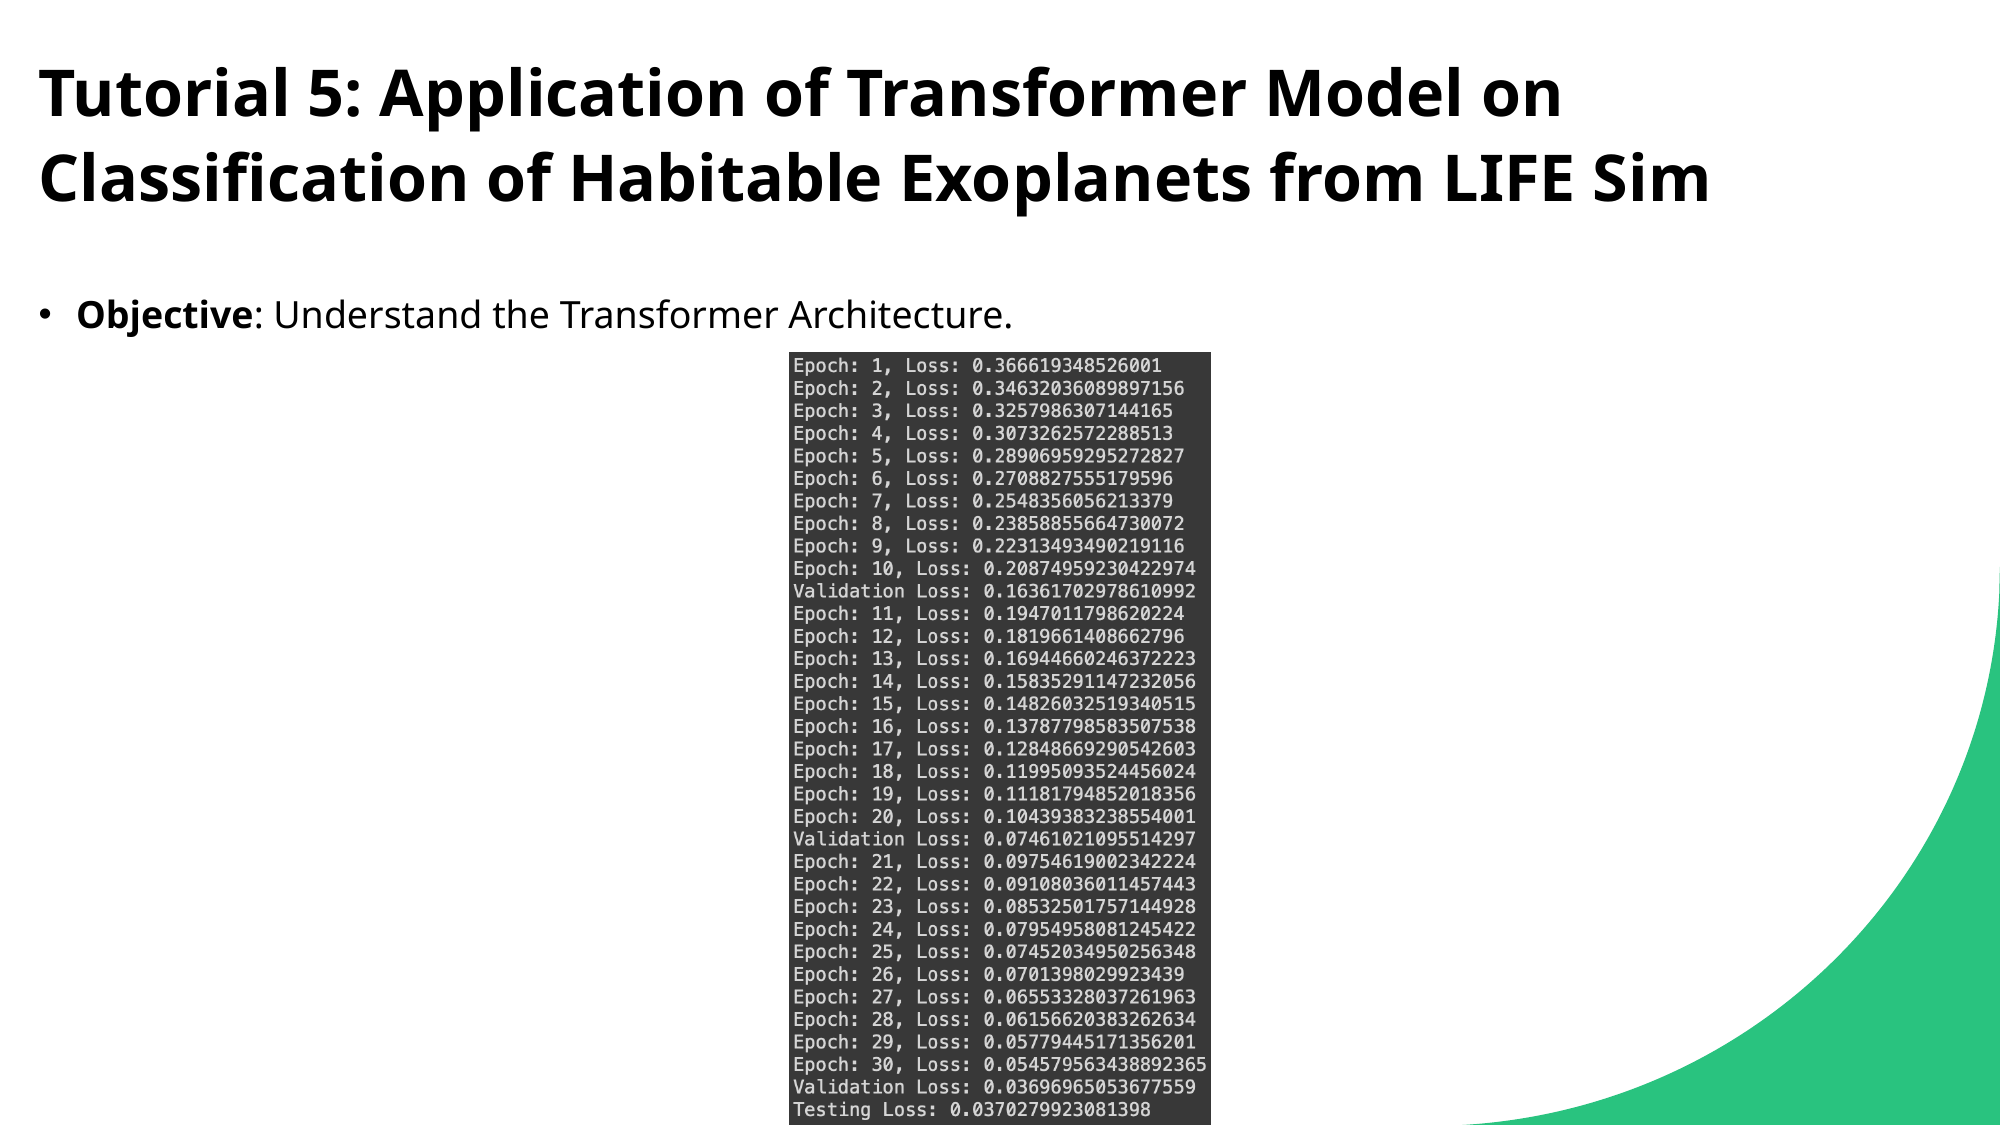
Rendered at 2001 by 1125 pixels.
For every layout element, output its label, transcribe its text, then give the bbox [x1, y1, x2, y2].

title Tutorial 5: Application of Transformer Model on Classification of Habitable Exoplanets from LIFE Sim [23, 34, 1977, 222]
picture [789, 352, 1211, 1125]
text_box Objective: Understand the Transformer Architecture. [23, 274, 1936, 851]
